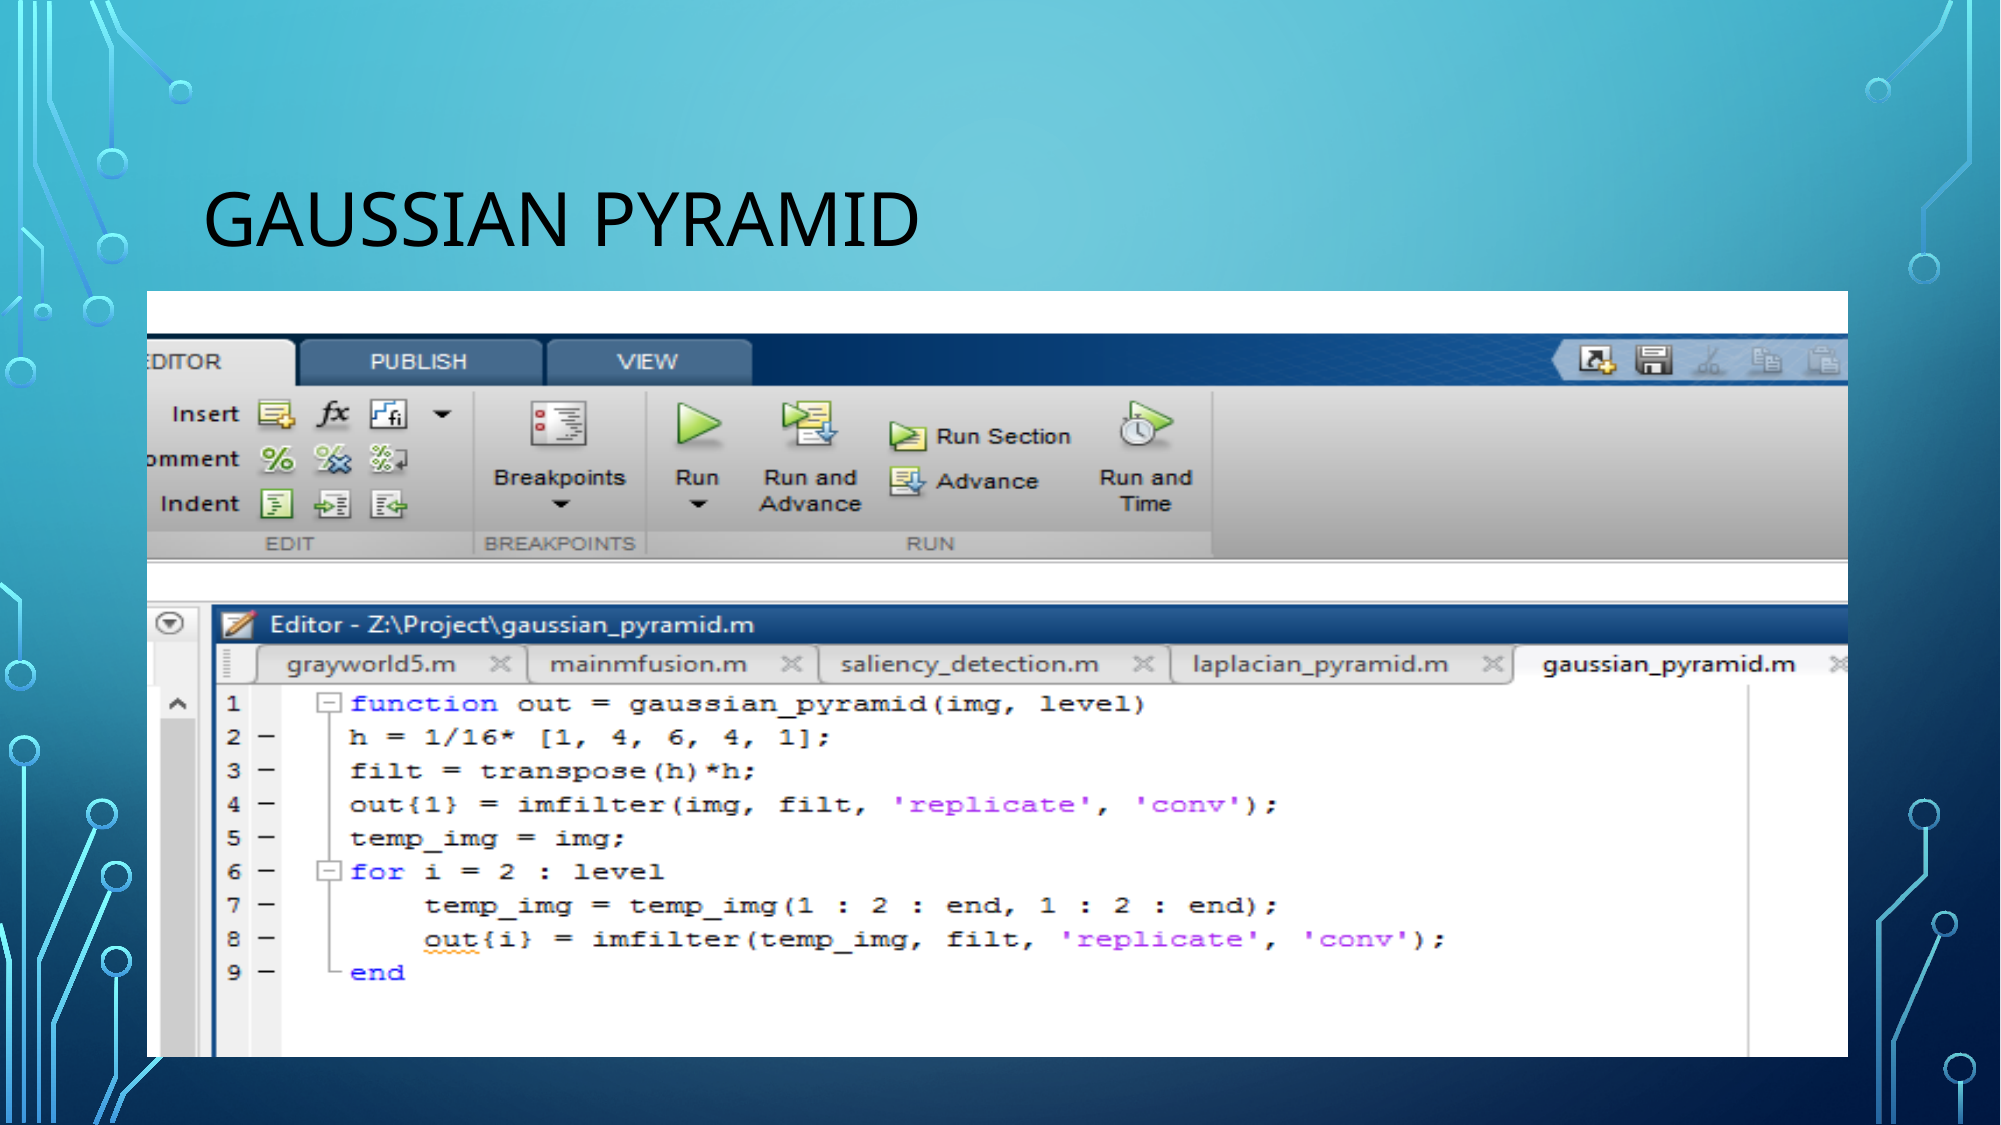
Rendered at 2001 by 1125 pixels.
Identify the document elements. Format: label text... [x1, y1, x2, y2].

title GAUSSIAN PYRAMID [187, 101, 1813, 291]
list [147, 291, 1848, 1057]
